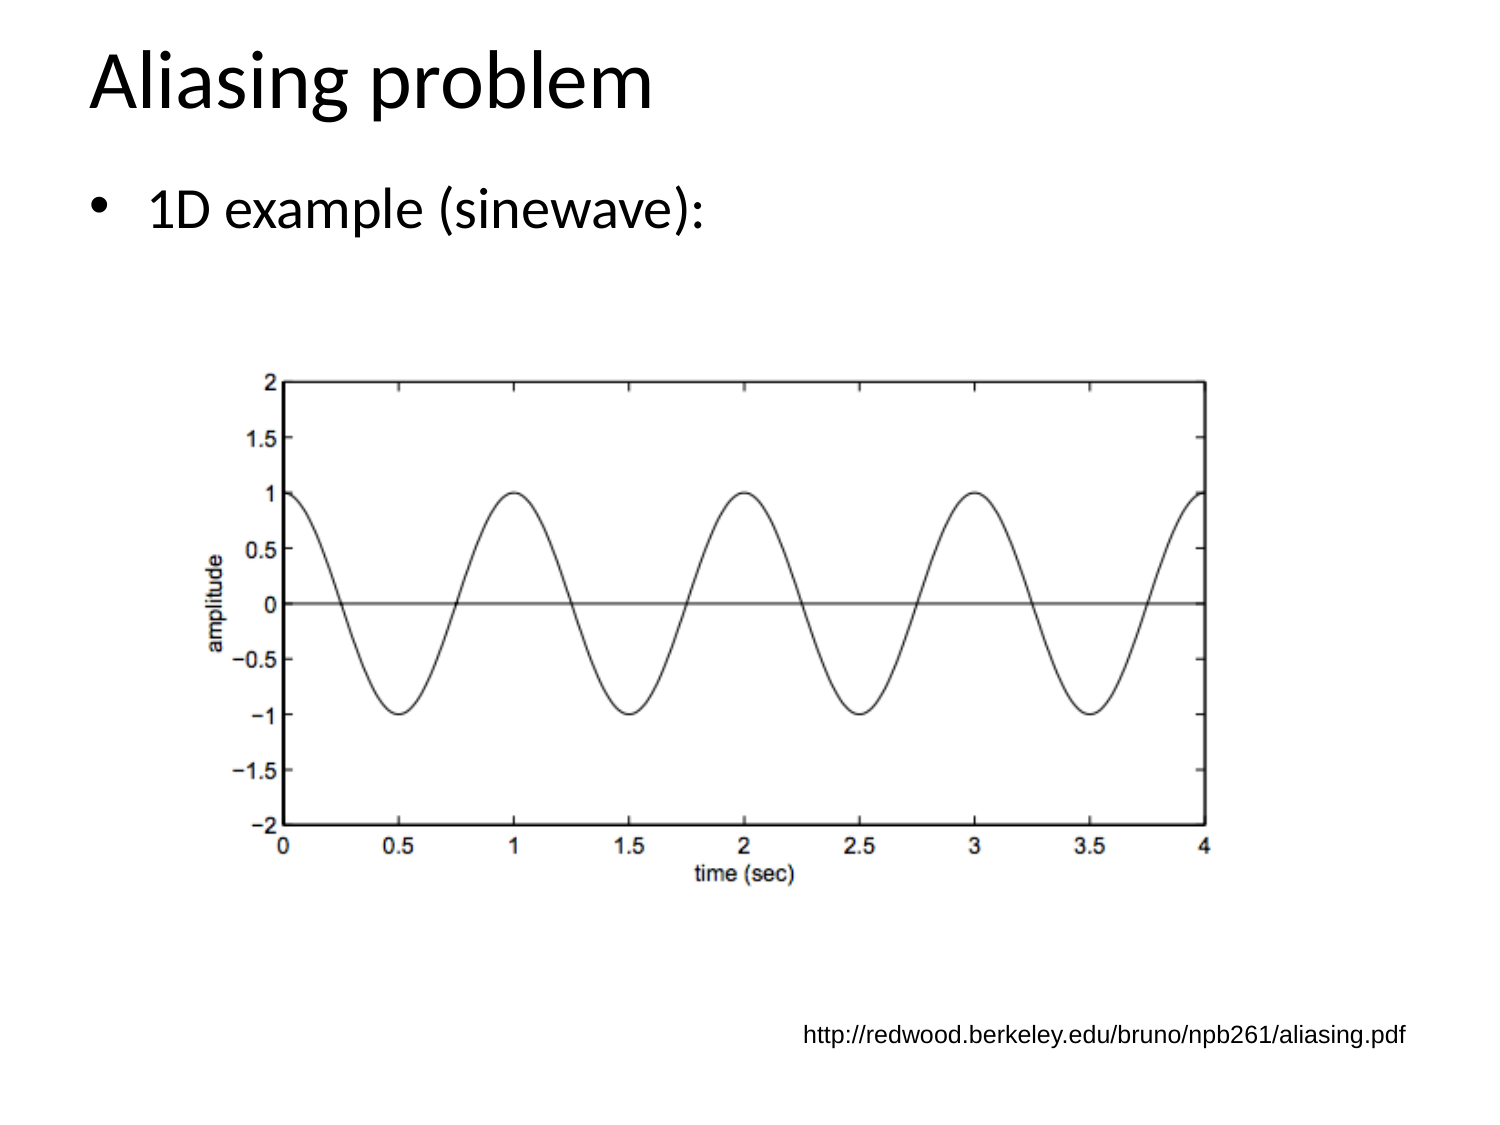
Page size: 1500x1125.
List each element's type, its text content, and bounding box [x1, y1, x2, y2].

picture [99, 347, 1331, 960]
text_box http://redwood.berkeley.edu/bruno/npb261/aliasing.pdf [788, 1011, 1448, 1057]
text_box Aliasing problem [74, 0, 1425, 150]
text_box 1D example (sinewave): [74, 162, 1425, 1005]
